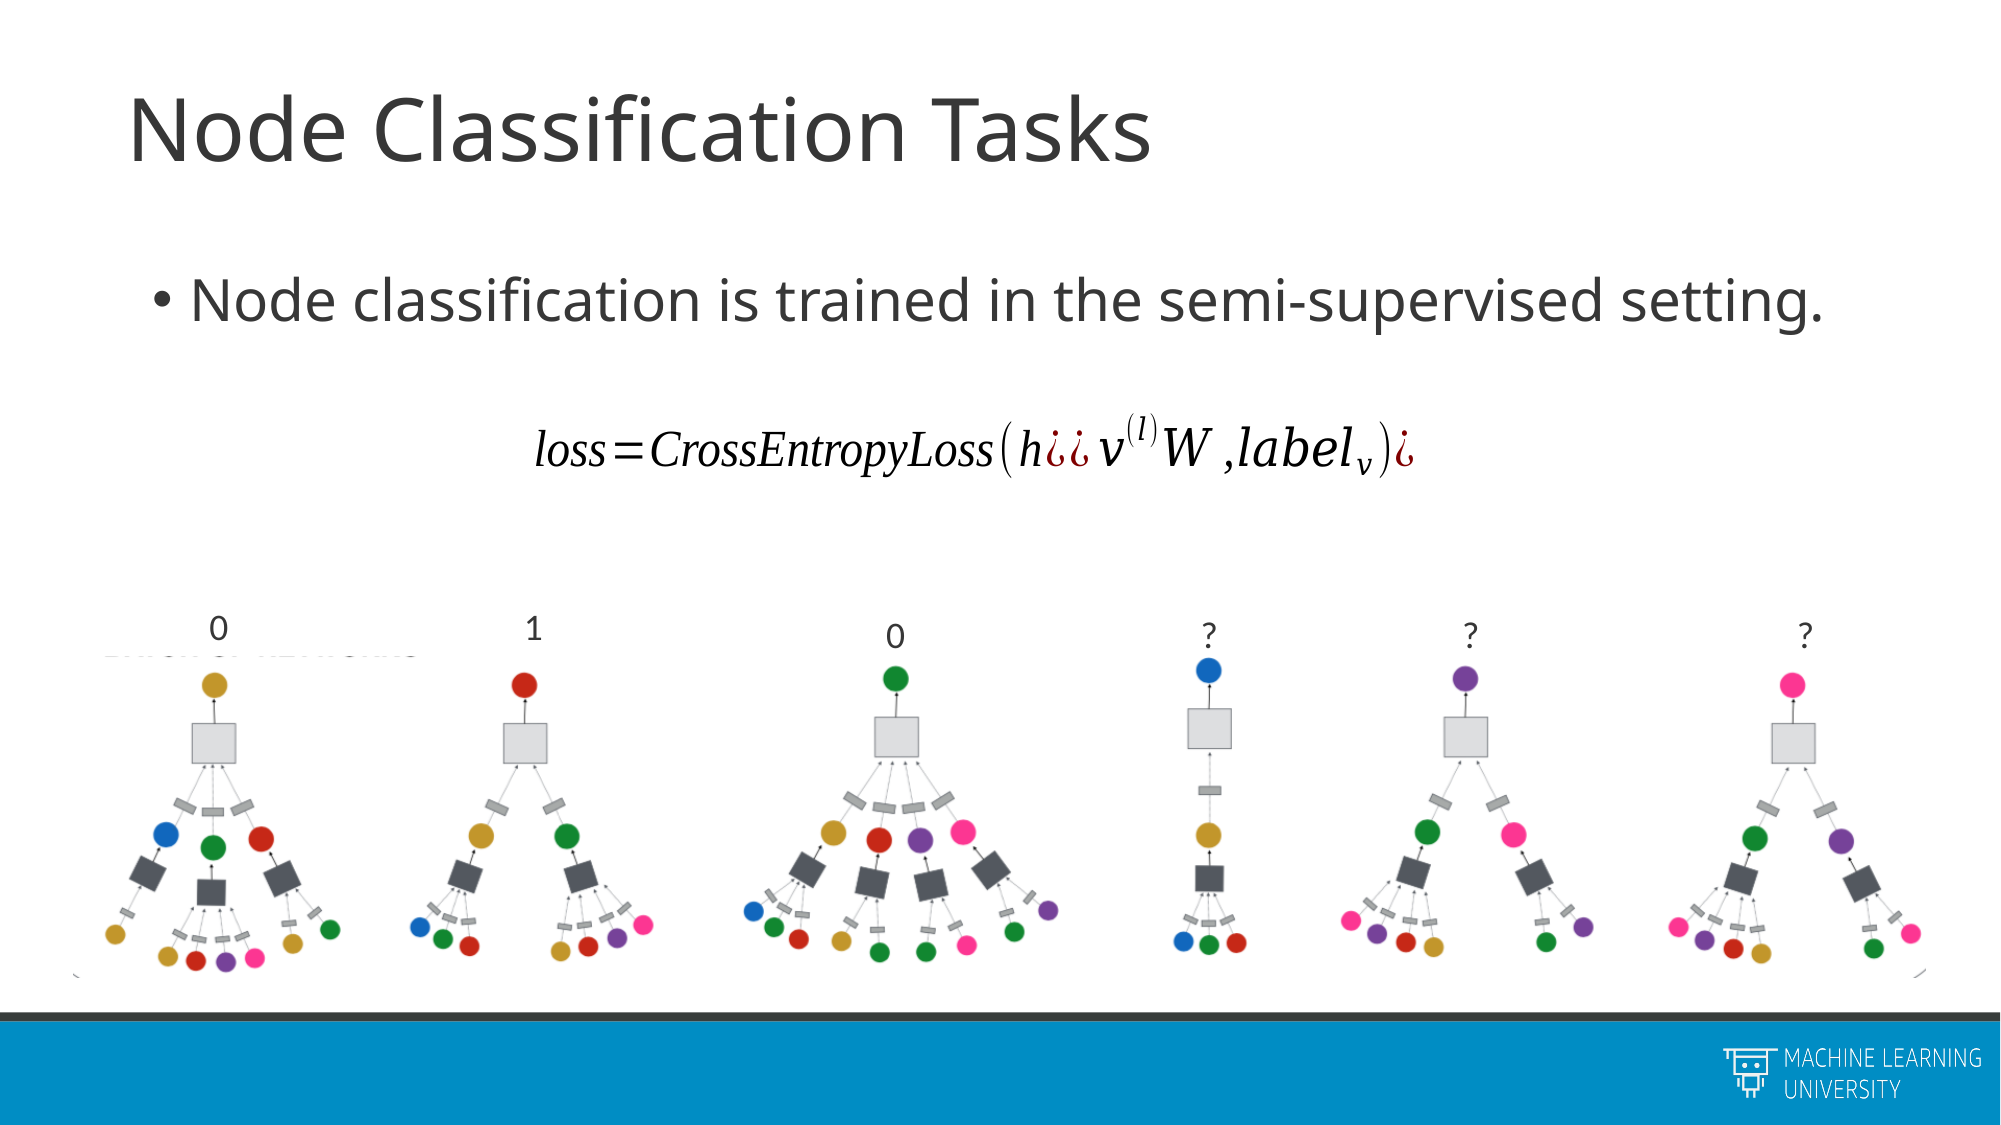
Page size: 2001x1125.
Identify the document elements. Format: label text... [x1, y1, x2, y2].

text_box ? [1185, 603, 1234, 656]
text_box 1 [509, 595, 558, 656]
text_box ? [1782, 603, 1830, 656]
title Node Classification Tasks [111, 78, 1837, 297]
text_box Node classification is trained in the semi-supervised setting. [137, 263, 1863, 656]
text_box 0 [871, 603, 921, 656]
text_box 0 [194, 595, 244, 656]
text_box ? [1447, 603, 1495, 656]
picture [1724, 1049, 1777, 1097]
picture [73, 656, 1926, 978]
